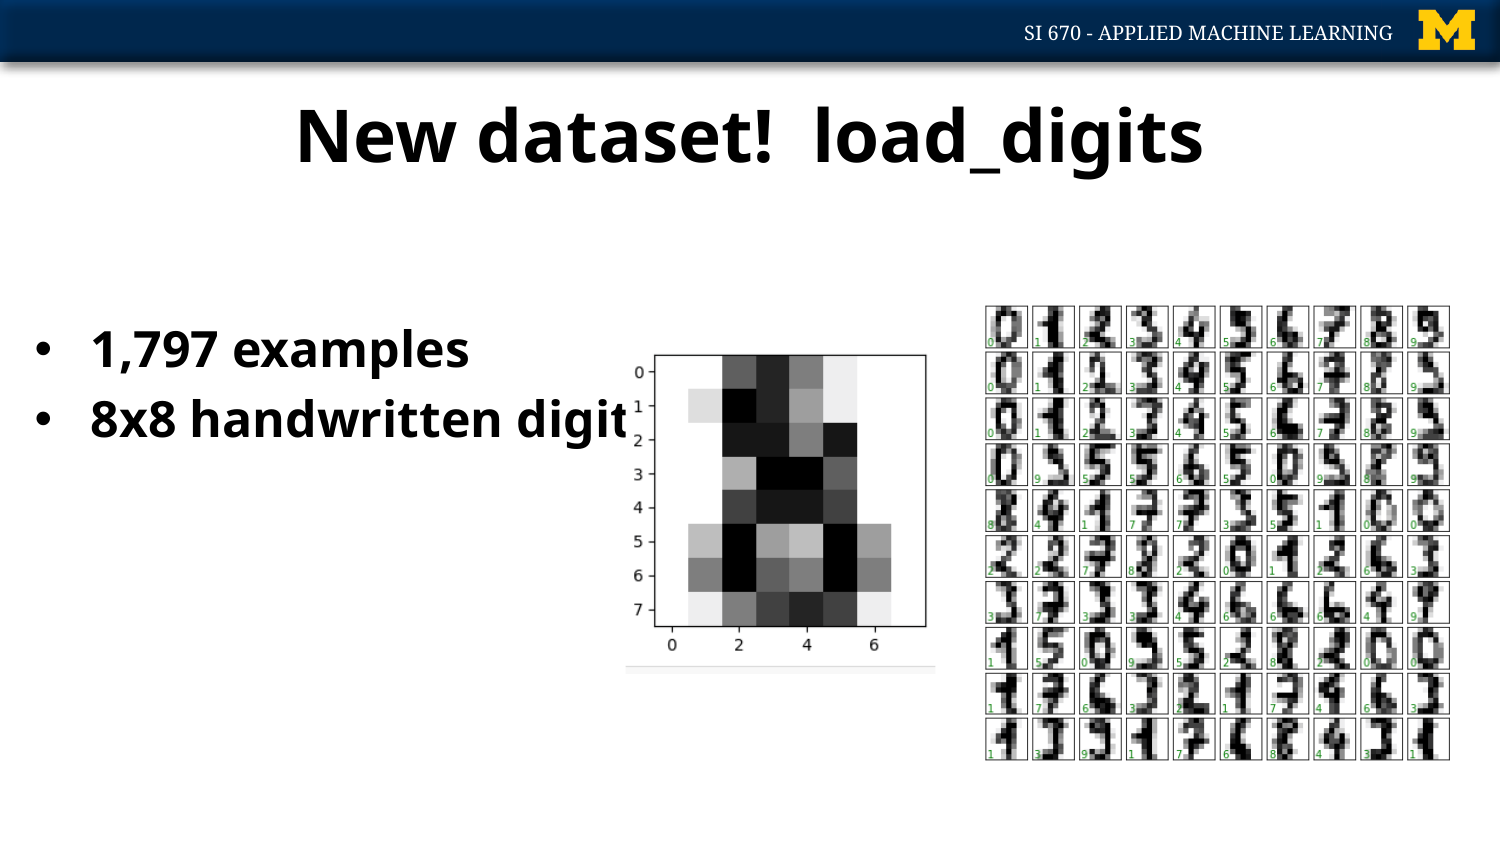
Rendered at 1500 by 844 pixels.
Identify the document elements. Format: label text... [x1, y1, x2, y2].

picture [0, 0, 1500, 844]
list 1,797 examples 8x8 handwritten digits [19, 310, 975, 754]
title New dataset! load_digits [58, 81, 1442, 197]
